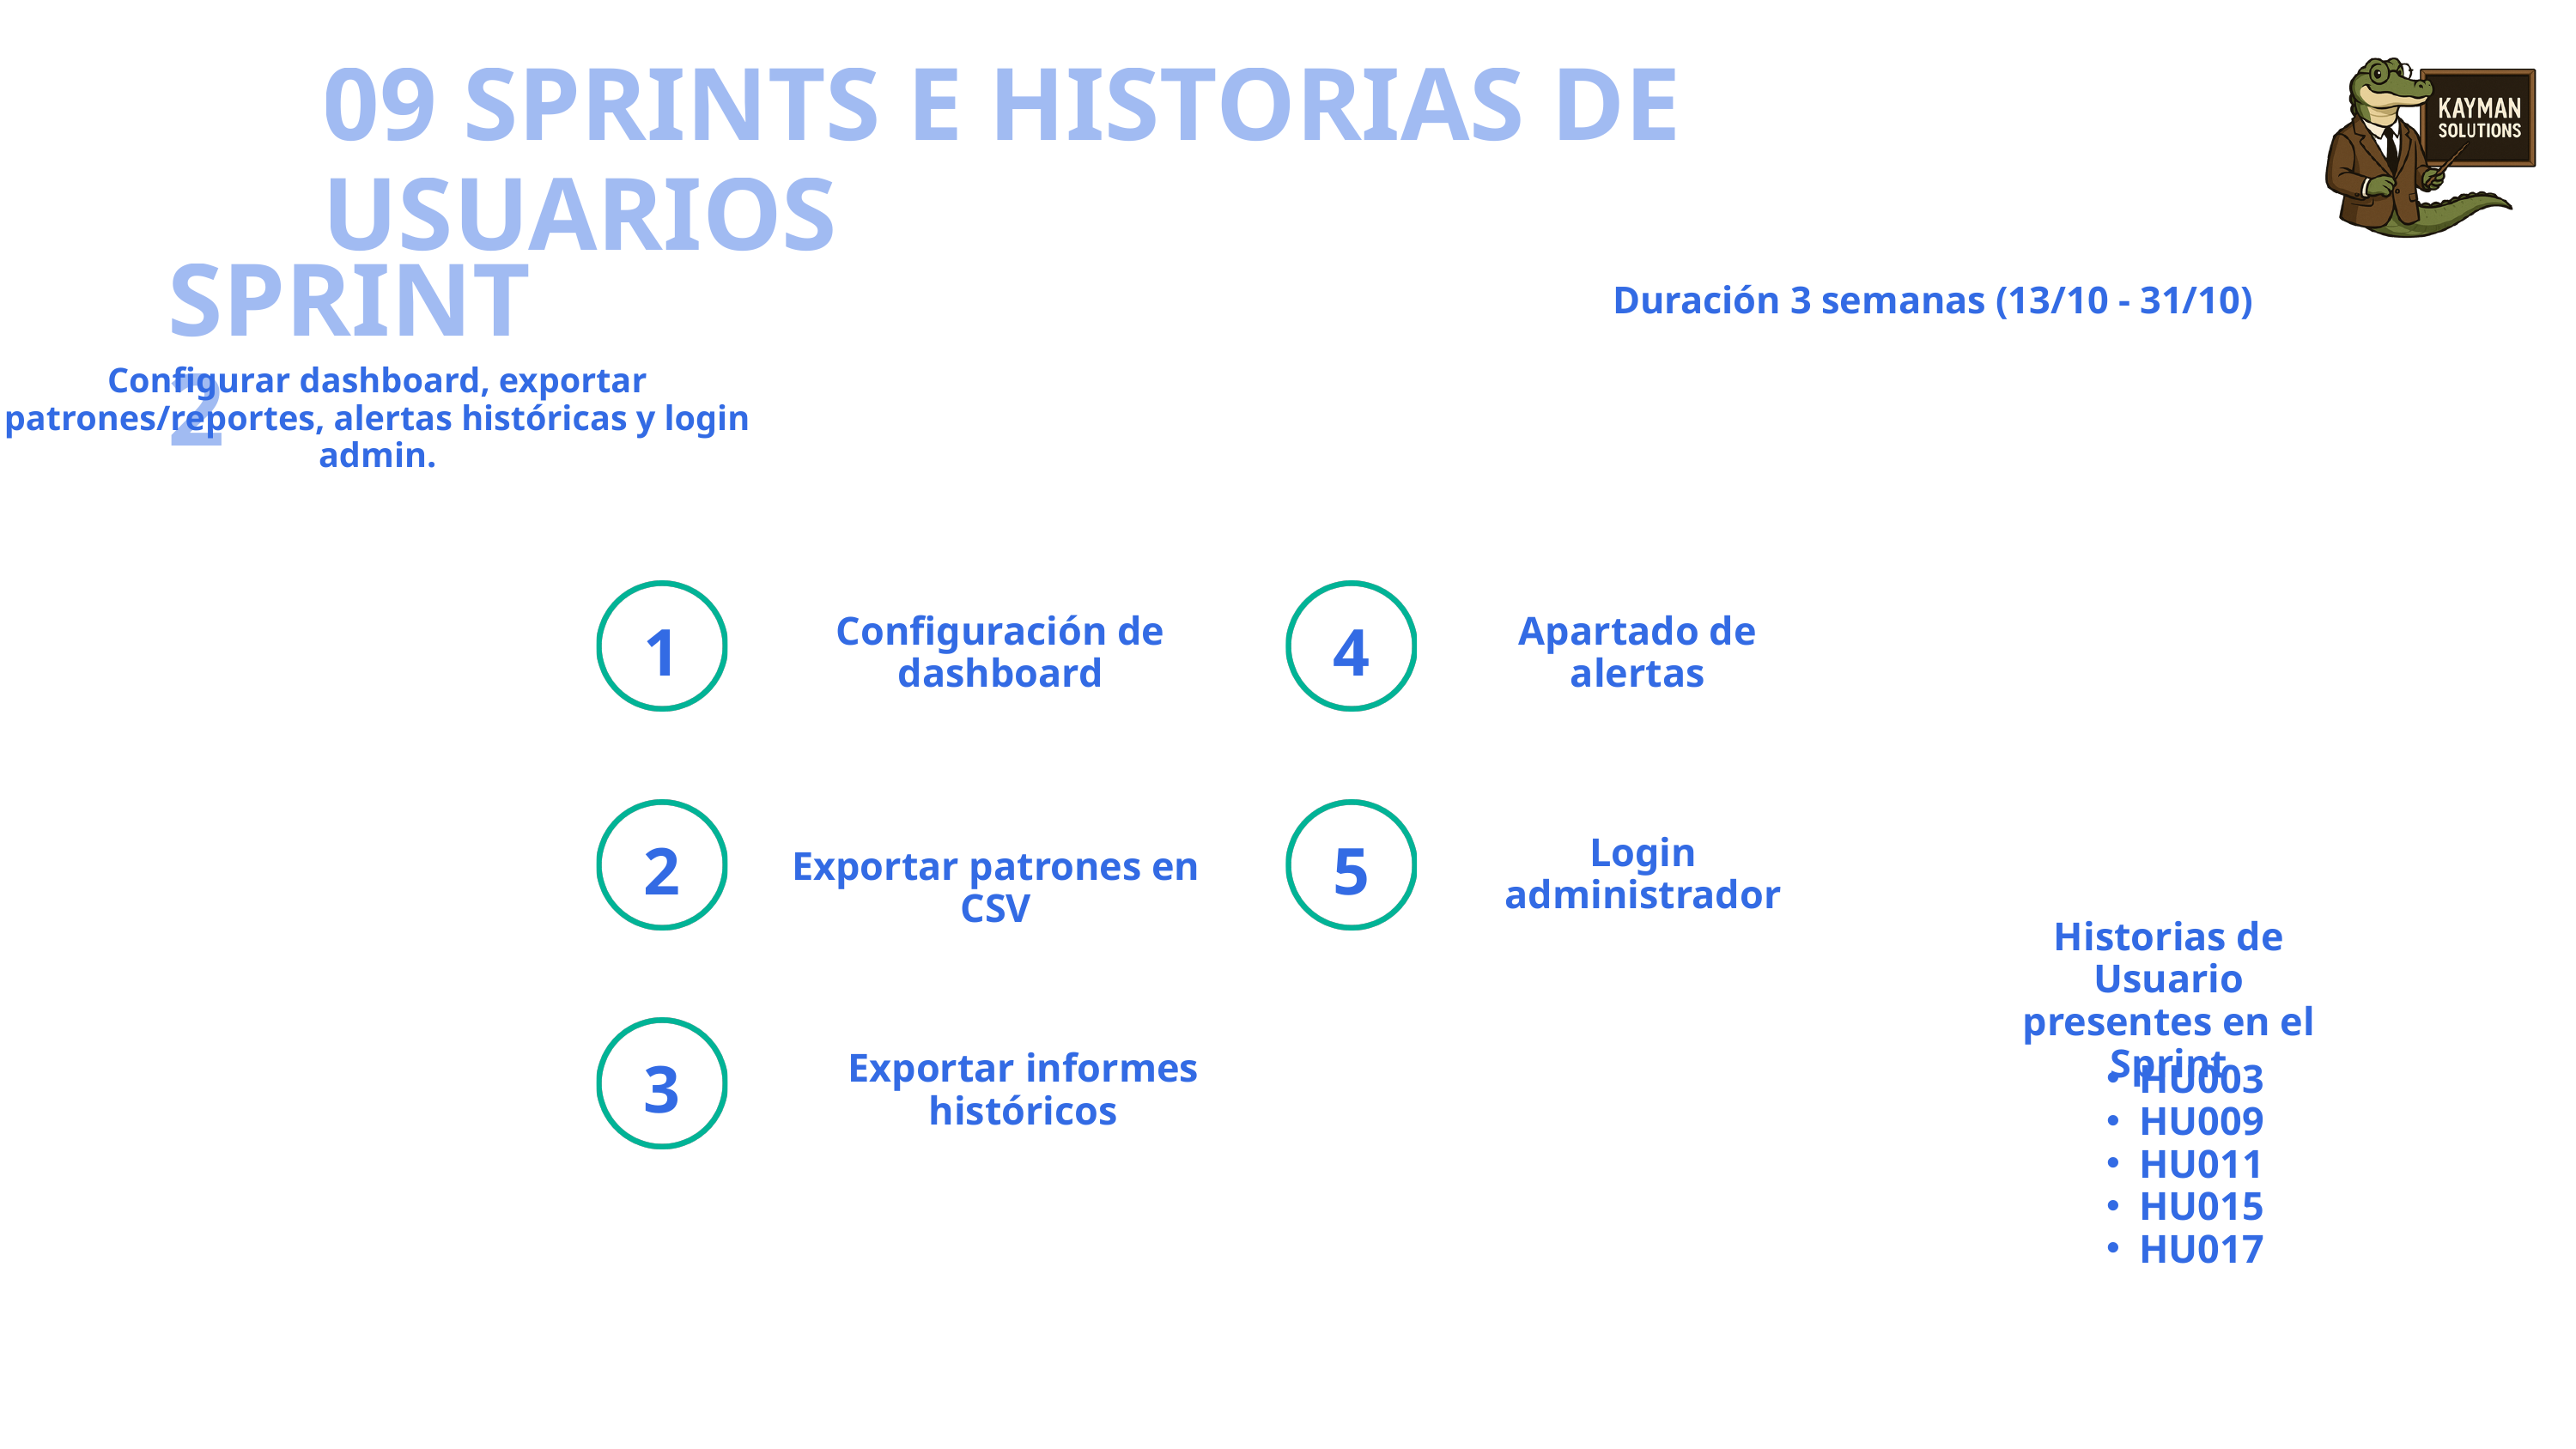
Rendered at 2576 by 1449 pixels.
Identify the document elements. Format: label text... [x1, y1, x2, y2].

text_box [596, 799, 728, 931]
text_box 3 [643, 1035, 681, 1126]
text_box [2317, 31, 2545, 259]
text_box Configurar dashboard, exportar patrones/reportes, alertas históricas y login admin. [0, 361, 756, 625]
text_box Configuración de dashboard [755, 609, 1246, 695]
text_box Exportar patrones en CSV [761, 845, 1231, 931]
text_box Apartado de alertas [1450, 609, 1826, 695]
text_box 2 [643, 816, 681, 907]
text_box 1 [643, 597, 681, 688]
text_box [1285, 799, 1418, 931]
text_box 09 SPRINTS E HISTORIAS DE USUARIOS [322, 50, 2170, 271]
text_box 5 [1333, 816, 1370, 907]
text_box [596, 1017, 728, 1149]
text_box Login administrador [1450, 831, 1837, 917]
text_box Exportar informes históricos [761, 1047, 1286, 1132]
text_box Historias de Usuario presentes en el Sprint [1982, 915, 2356, 1058]
text_box [1285, 580, 1418, 712]
text_box [596, 625, 728, 712]
text_box SPRINT 2 [167, 246, 597, 361]
text_box 4 [1333, 597, 1370, 688]
text_box Duración 3 semanas (13/10 - 31/10) [1611, 279, 2255, 321]
text_box HU003 HU009 HU011 HU015 HU017 [1946, 1058, 2392, 1270]
